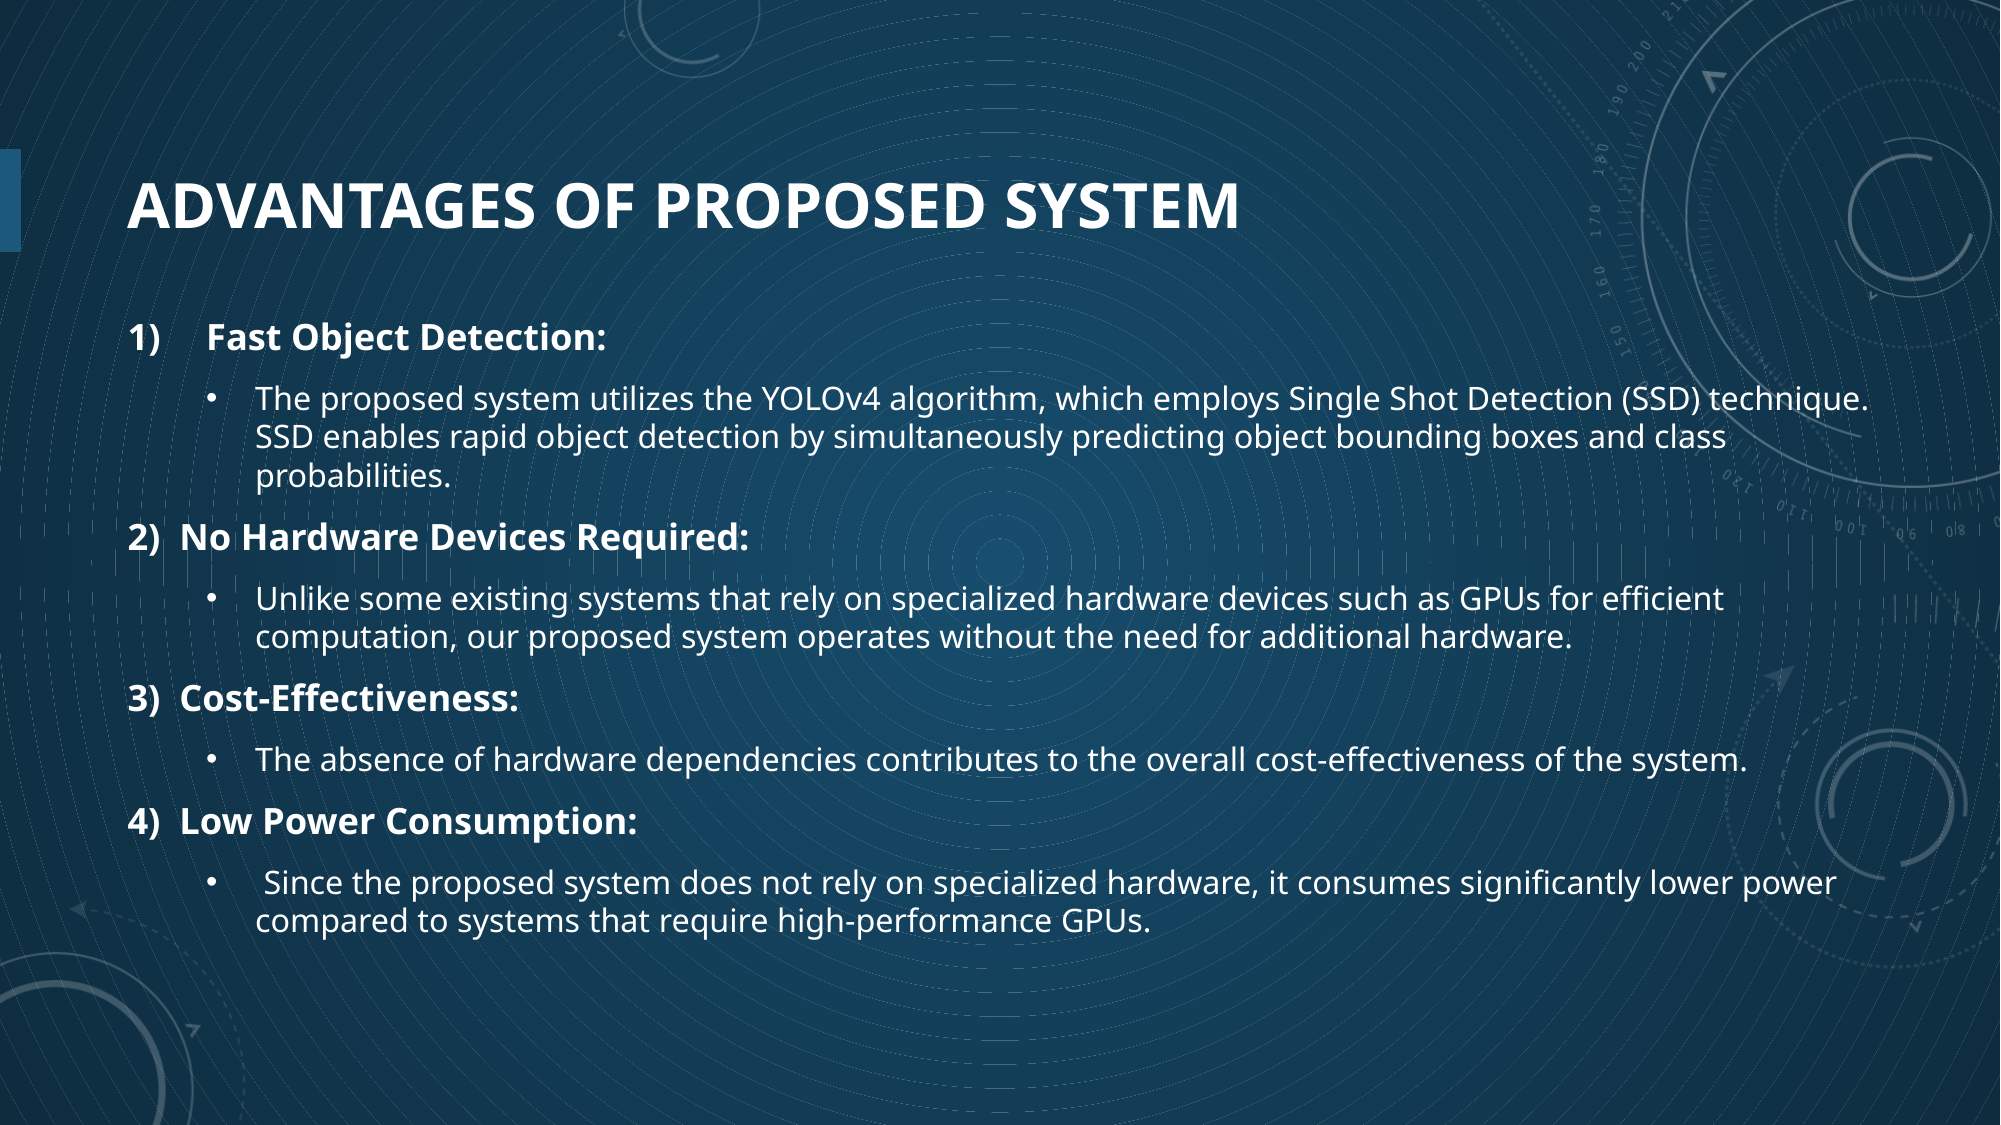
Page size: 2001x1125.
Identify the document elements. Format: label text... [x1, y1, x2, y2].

picture [0, 0, 2000, 1125]
list Fast Object Detection: The proposed system utilizes the YOLOv4 algorithm, which employs Single Shot Detection (SSD) technique. SSD enables rapid object detection by simultaneously predicting object bounding boxes and class probabilities. 2) No Hardware Devices Required: Unlike some existing systems that rely on specialized hardware devices such as GPUs for efficient computation, our proposed system operates without the need for additional hardware. 3) Cost-Effectiveness: The absence of hardware dependencies contributes to the overall cost-effectiveness of the system. 4) Low Power Consumption: Since the proposed system does not rely on specialized hardware, it consumes significantly lower power compared to systems that require high-performance GPUs. [112, 306, 1891, 950]
title Advantages of proposed system [112, 99, 1891, 306]
